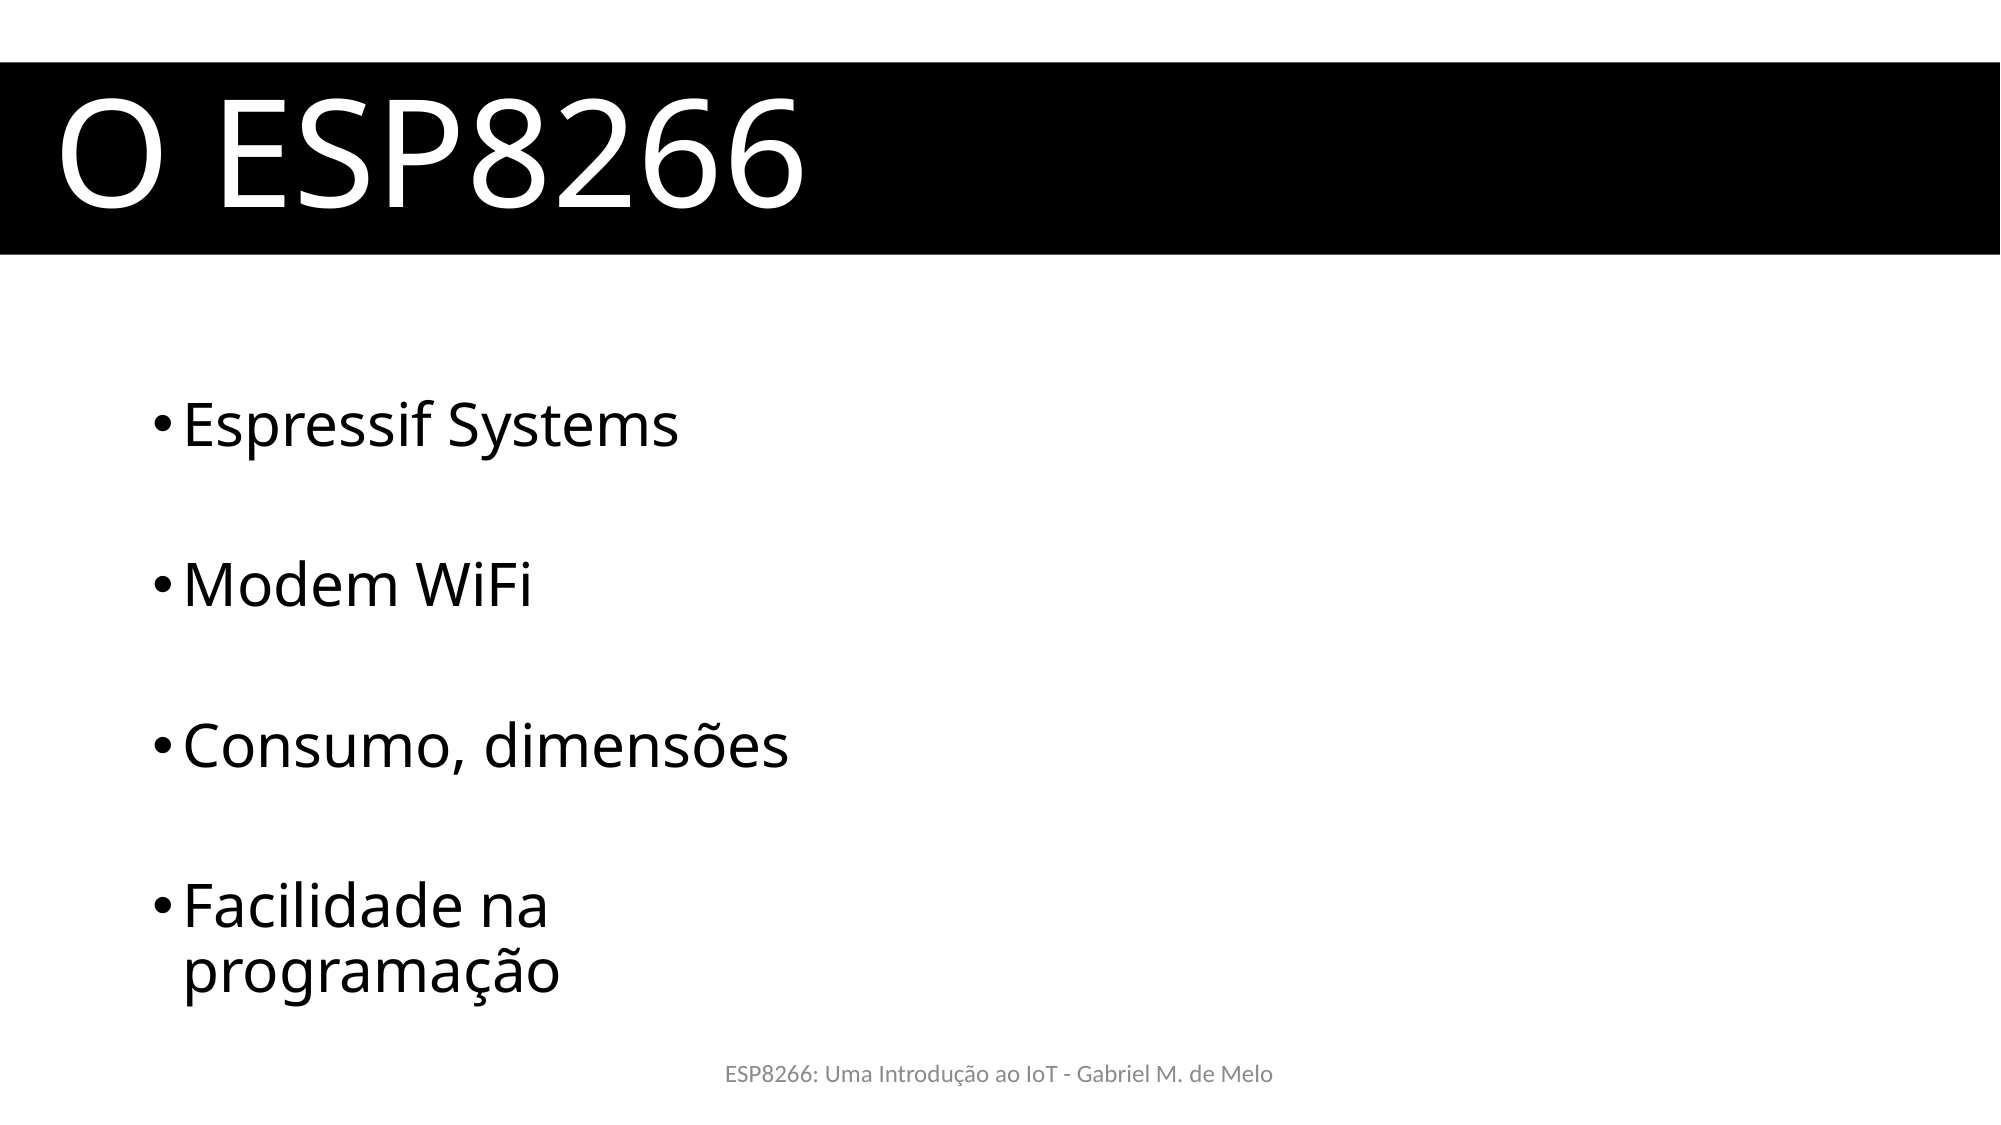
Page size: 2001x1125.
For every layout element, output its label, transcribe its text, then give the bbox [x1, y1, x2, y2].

text_box O ESP8266 [0, 62, 2000, 255]
list Espressif Systems Modem WiFi Consumo, dimensões Facilidade na programação [137, 299, 903, 1014]
footer ESP8266: Uma Introdução ao IoT - Gabriel M. de Melo [662, 1042, 1338, 1103]
